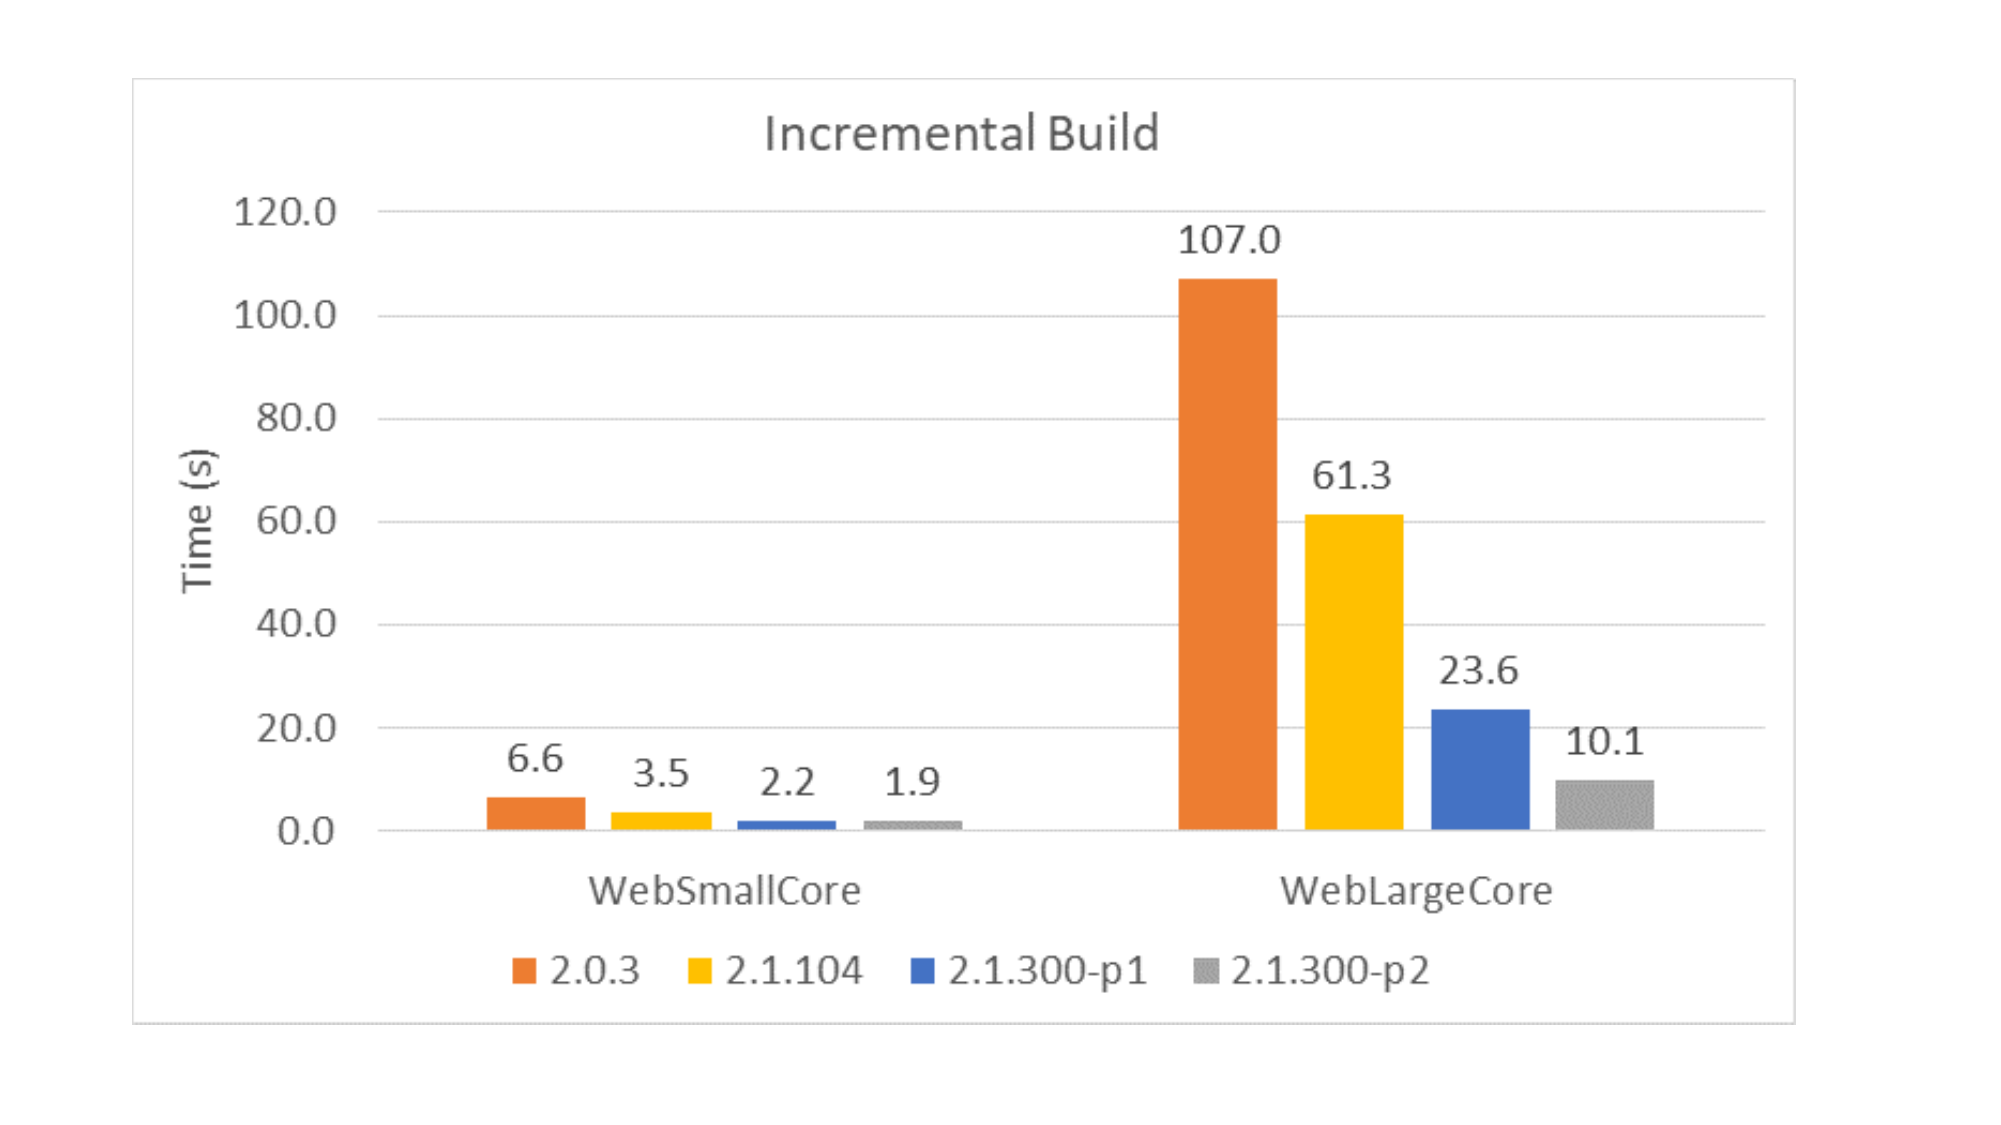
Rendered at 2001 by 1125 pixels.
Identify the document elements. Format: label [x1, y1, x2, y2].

picture [132, 78, 1796, 1025]
